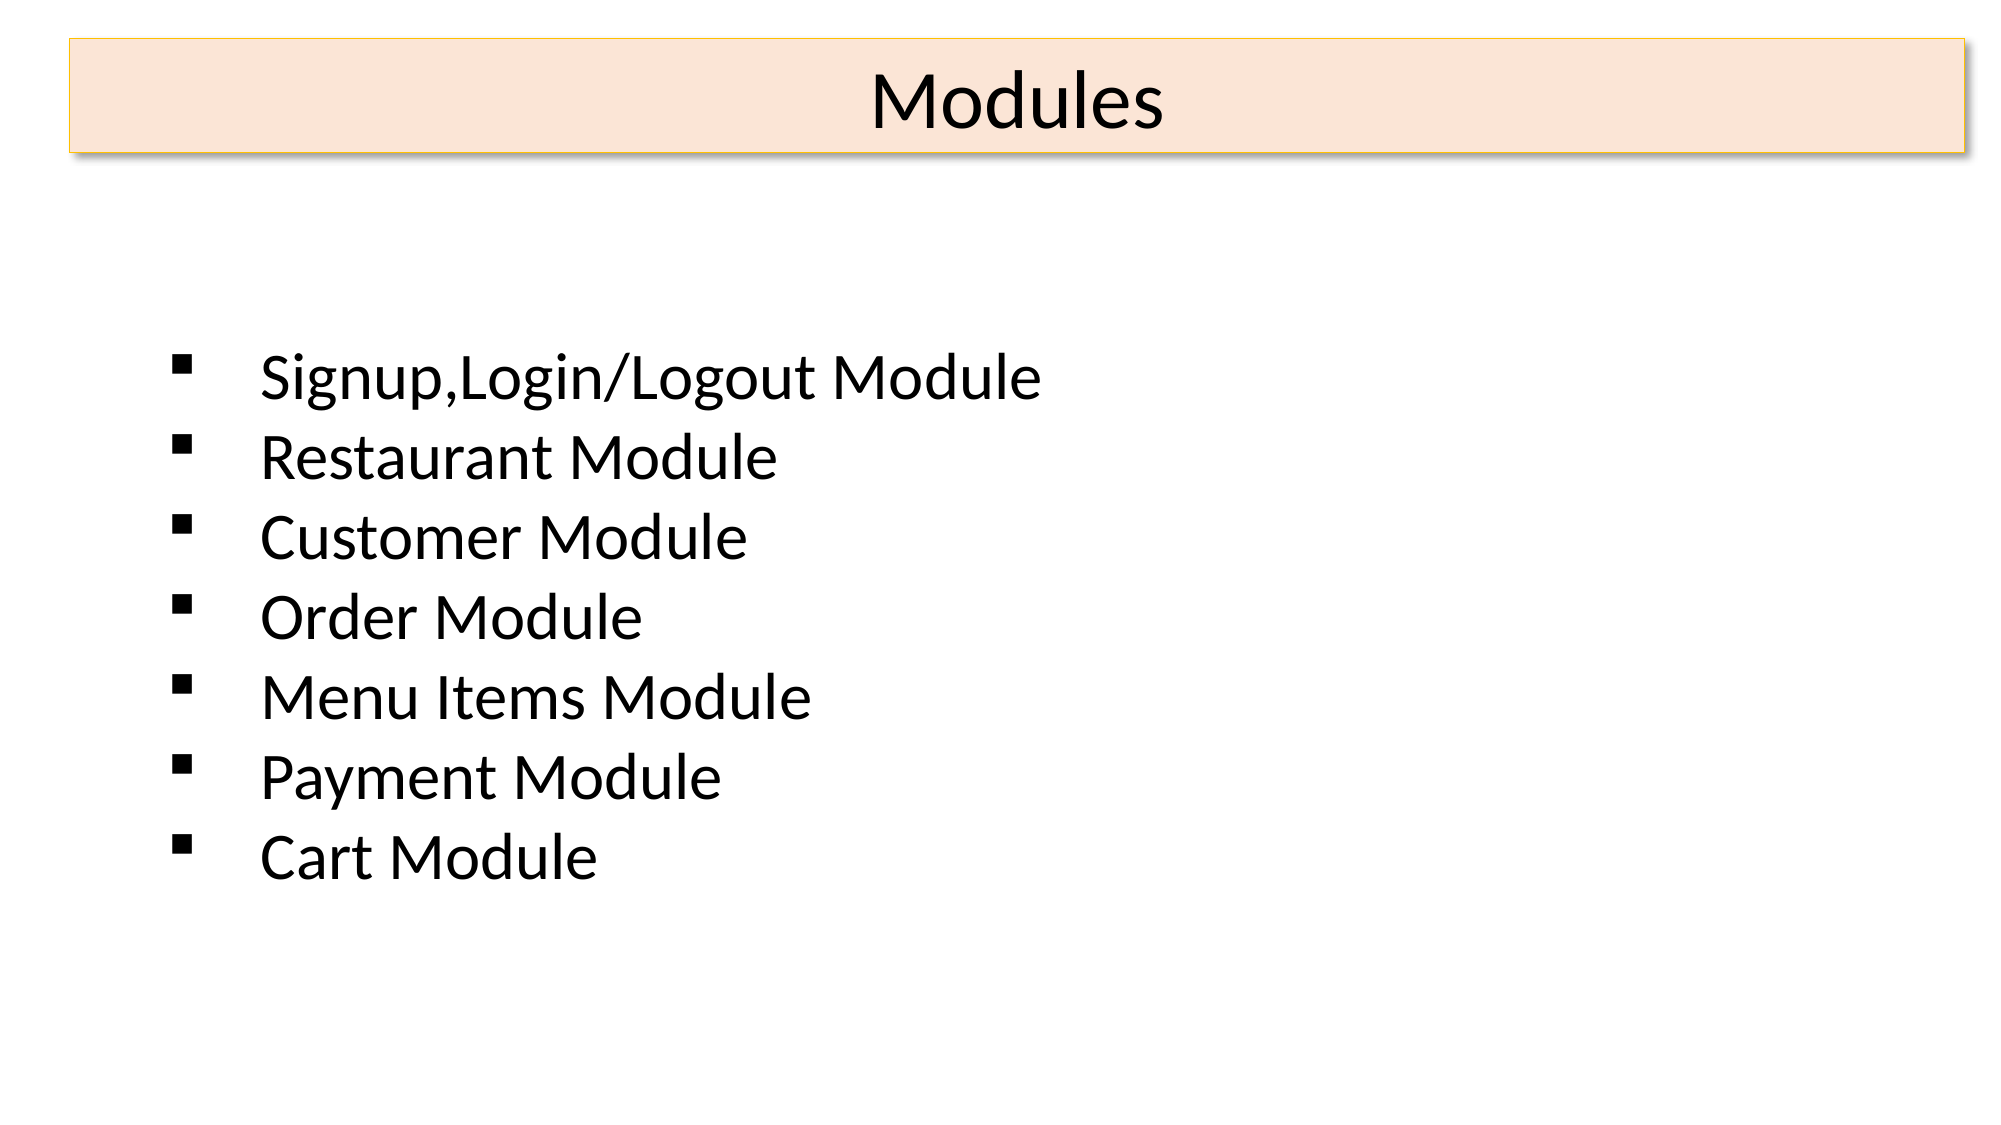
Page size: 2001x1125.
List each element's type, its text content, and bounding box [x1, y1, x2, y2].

text_box Signup,Login/Logout Module Restaurant Module Customer Module Order Module Menu Items Module Payment Module Cart Module [152, 325, 1167, 900]
text_box Modules [69, 38, 1965, 153]
